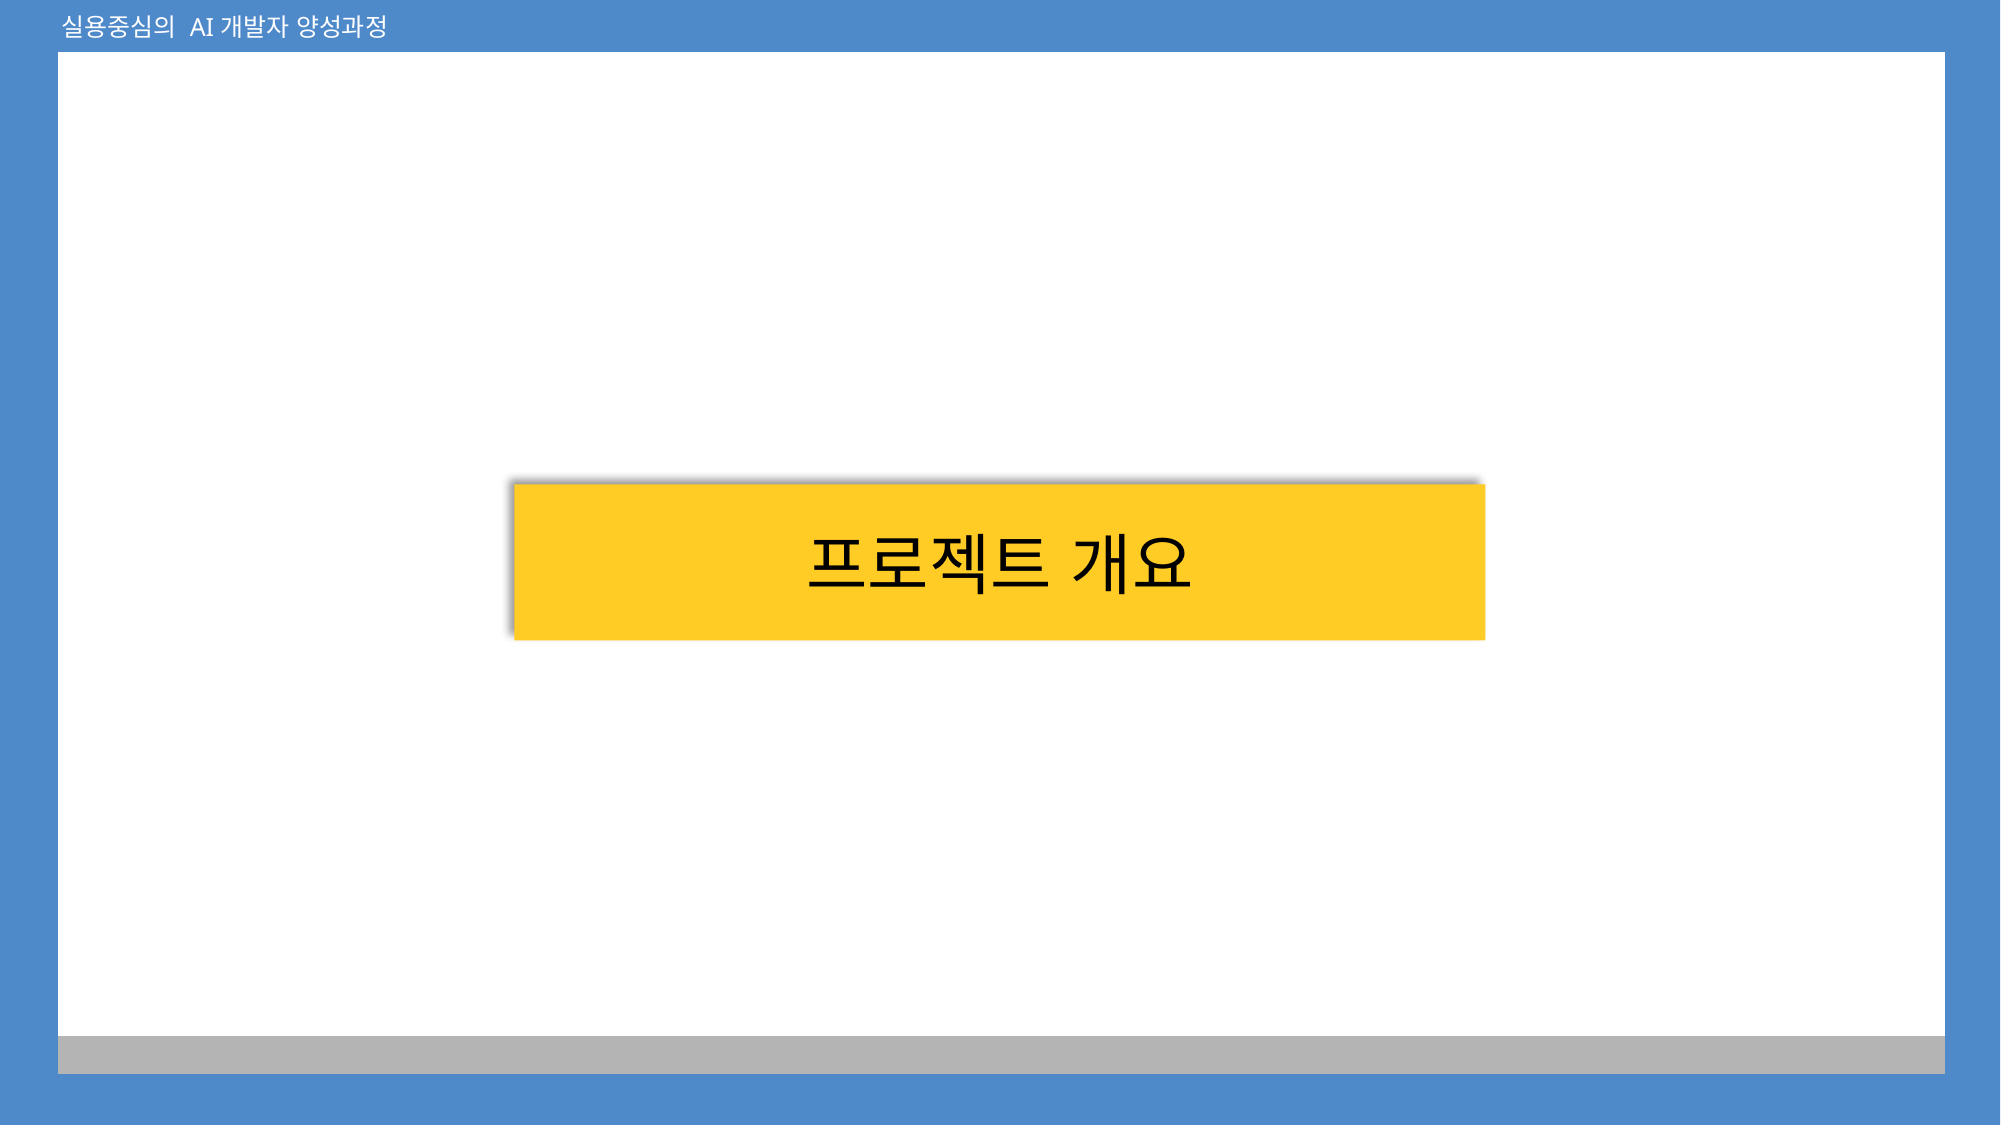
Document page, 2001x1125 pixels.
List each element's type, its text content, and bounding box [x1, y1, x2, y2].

text_box 프로젝트 개요 [513, 483, 1487, 641]
